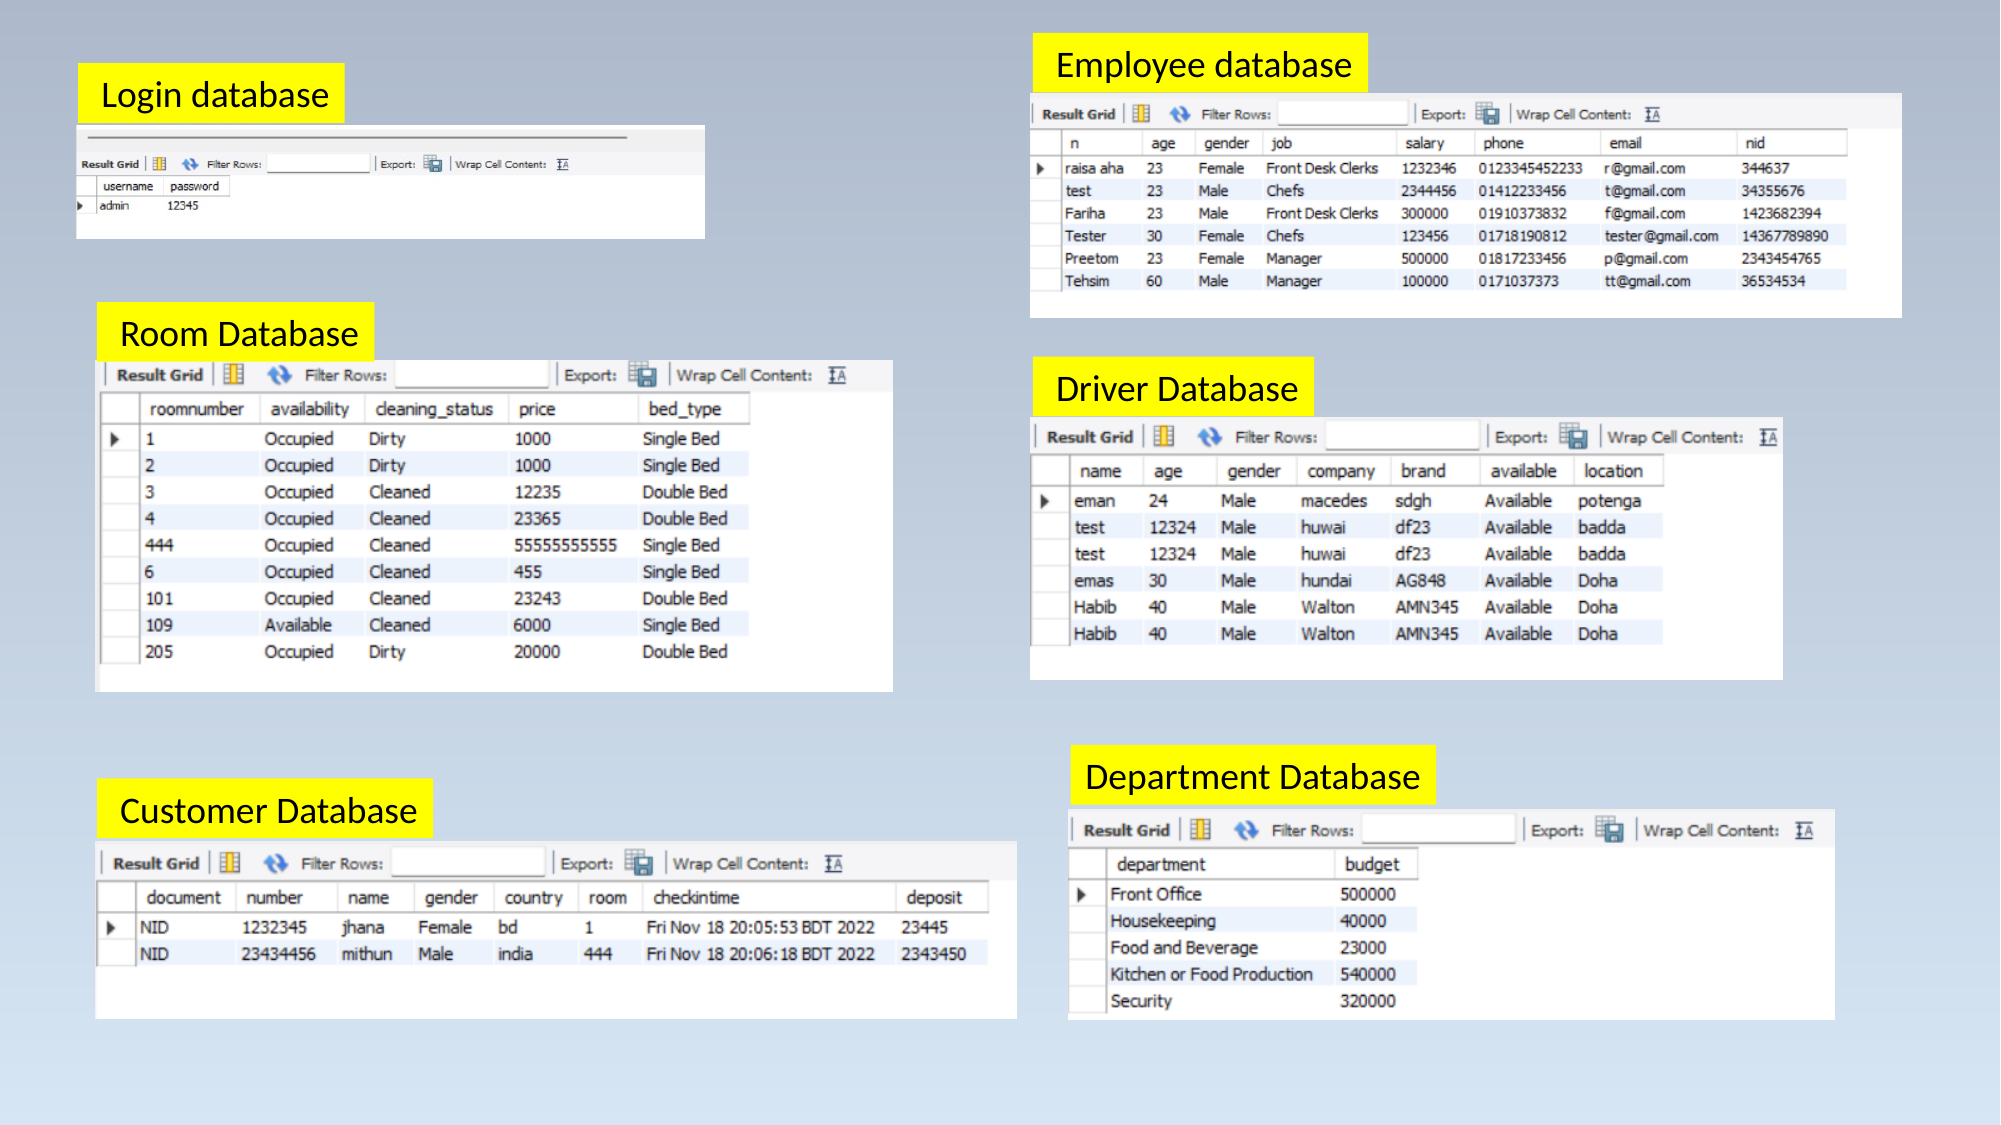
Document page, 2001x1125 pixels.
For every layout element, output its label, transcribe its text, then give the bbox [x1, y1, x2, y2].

picture [95, 841, 1017, 1019]
text_box Customer Database [97, 778, 434, 839]
text_box Employee database [1032, 32, 1369, 93]
text_box Driver Database [1032, 356, 1315, 417]
picture [95, 360, 893, 692]
text_box Room Database [96, 302, 375, 360]
text_box Department Database [1070, 744, 1437, 805]
text_box Login database [78, 63, 345, 123]
picture [76, 125, 705, 239]
picture [1068, 809, 1835, 1020]
picture [1030, 417, 1783, 680]
picture [1030, 93, 1902, 318]
